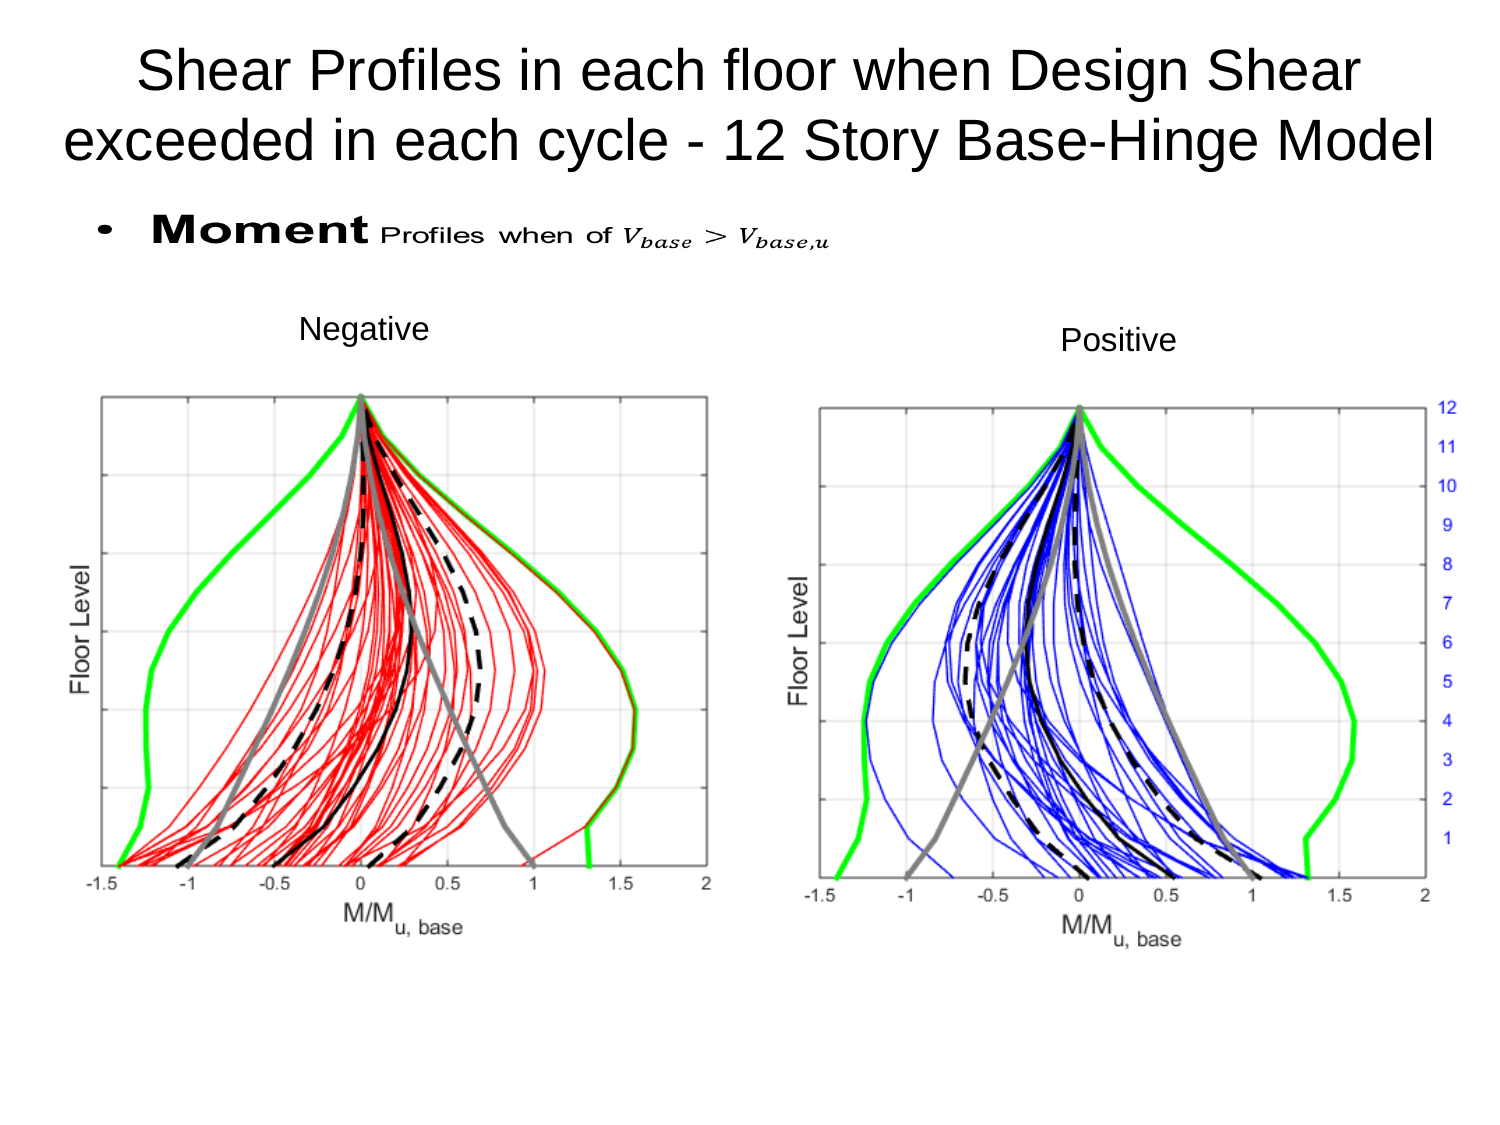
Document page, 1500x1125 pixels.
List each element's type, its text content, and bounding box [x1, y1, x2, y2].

text_box Positive [1045, 311, 1238, 365]
title Shear Profiles in each floor when Design Shear exceeded in each cycle - 12 Story Base-Hinge Model [37, 12, 1463, 193]
text_box Negative [283, 300, 445, 354]
list [62, 192, 1238, 275]
picture [0, 354, 1500, 952]
